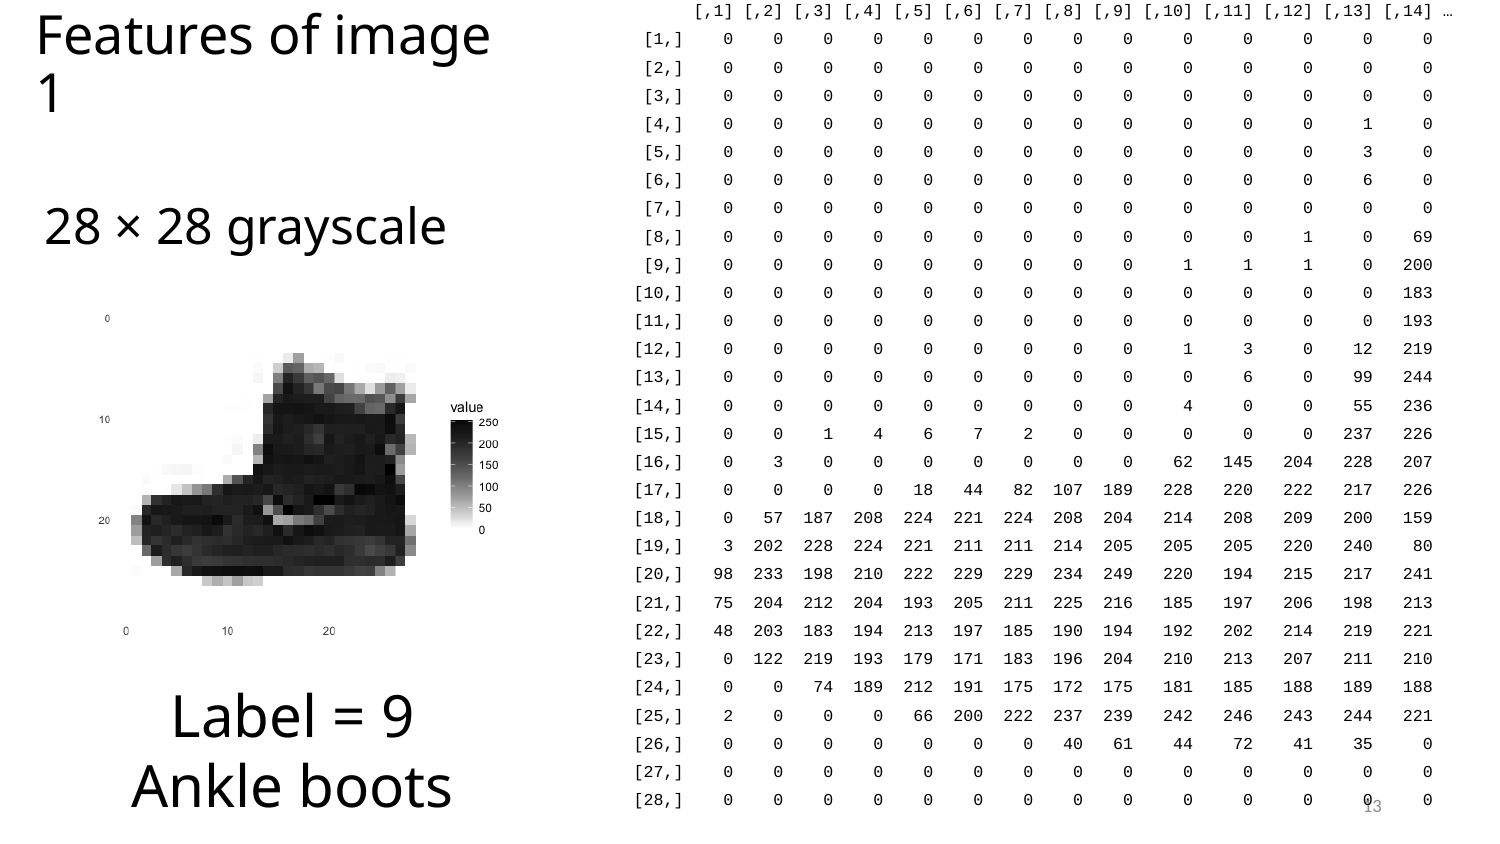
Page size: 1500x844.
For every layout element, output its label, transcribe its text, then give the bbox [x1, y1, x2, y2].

text_box Label = 9 Ankle boots [116, 672, 469, 827]
text_box 28 × 28 grayscale [30, 186, 463, 262]
slide_number 13 [1059, 782, 1397, 827]
title Features of image 1 [20, 0, 549, 133]
list [,1] [,2] [,3] [,4] [,5] [,6] [,7] [,8] [,9] [,10] [,11] [,12] [,13] [,14] … [1,] 0 0 0 0 0 0 0 0 0 0 0 0 0 0 [2,] 0 0 0 0 0 0 0 0 0 0 0 0 0 0 [3,] 0 0 0 0 0 0 0 0 0 0 0 0 0 0 [4,] 0 0 0 0 0 0 0 0 0 0 0 0 1 0 [5,] 0 0 0 0 0 0 0 0 0 0 0 0 3 0 [6,] 0 0 0 0 0 0 0 0 0 0 0 0 6 0 [7,] 0 0 0 0 0 0 0 0 0 0 0 0 0 0 [8,] 0 0 0 0 0 0 0 0 0 0 0 1 0 69 [9,] 0 0 0 0 0 0 0 0 0 1 1 1 0 200 [10,] 0 0 0 0 0 0 0 0 0 0 0 0 0 183 [11,] 0 0 0 0 0 0 0 0 0 0 0 0 0 193 [12,] 0 0 0 0 0 0 0 0 0 1 3 0 12 219 [13,] 0 0 0 0 0 0 0 0 0 0 6 0 99 244 [14,] 0 0 0 0 0 0 0 0 0 4 0 0 55 236 [15,] 0 0 1 4 6 7 2 0 0 0 0 0 237 226 [16,] 0 3 0 0 0 0 0 0 0 62 145 204 228 207 [17,] 0 0 0 0 18 44 82 107 189 228 220 222 217 226 [18,] 0 57 187 208 224 221 224 208 204 214 208 209 200 159 [19,] 3 202 228 224 221 211 211 214 205 205 205 220 240 80 [20,] 98 233 198 210 222 229 229 234 249 220 194 215 217 241 [21,] 75 204 212 204 193 205 211 225 216 185 197 206 198 213 [22,] 48 203 183 194 213 197 185 190 194 192 202 214 219 221 [23,] 0 122 219 193 179 171 183 196 204 210 213 207 211 210 [24,] 0 0 74 189 212 191 175 172 175 181 185 188 189 188 [25,] 2 0 0 0 66 200 222 237 239 242 246 243 244 221 [26,] 0 0 0 0 0 0 0 40 61 44 72 41 35 0 [27,] 0 0 0 0 0 0 0 0 0 0 0 0 0 0 [28,] 0 0 0 0 0 0 0 0 0 0 0 0 0 0 [618, 0, 1500, 844]
picture [66, 301, 519, 660]
